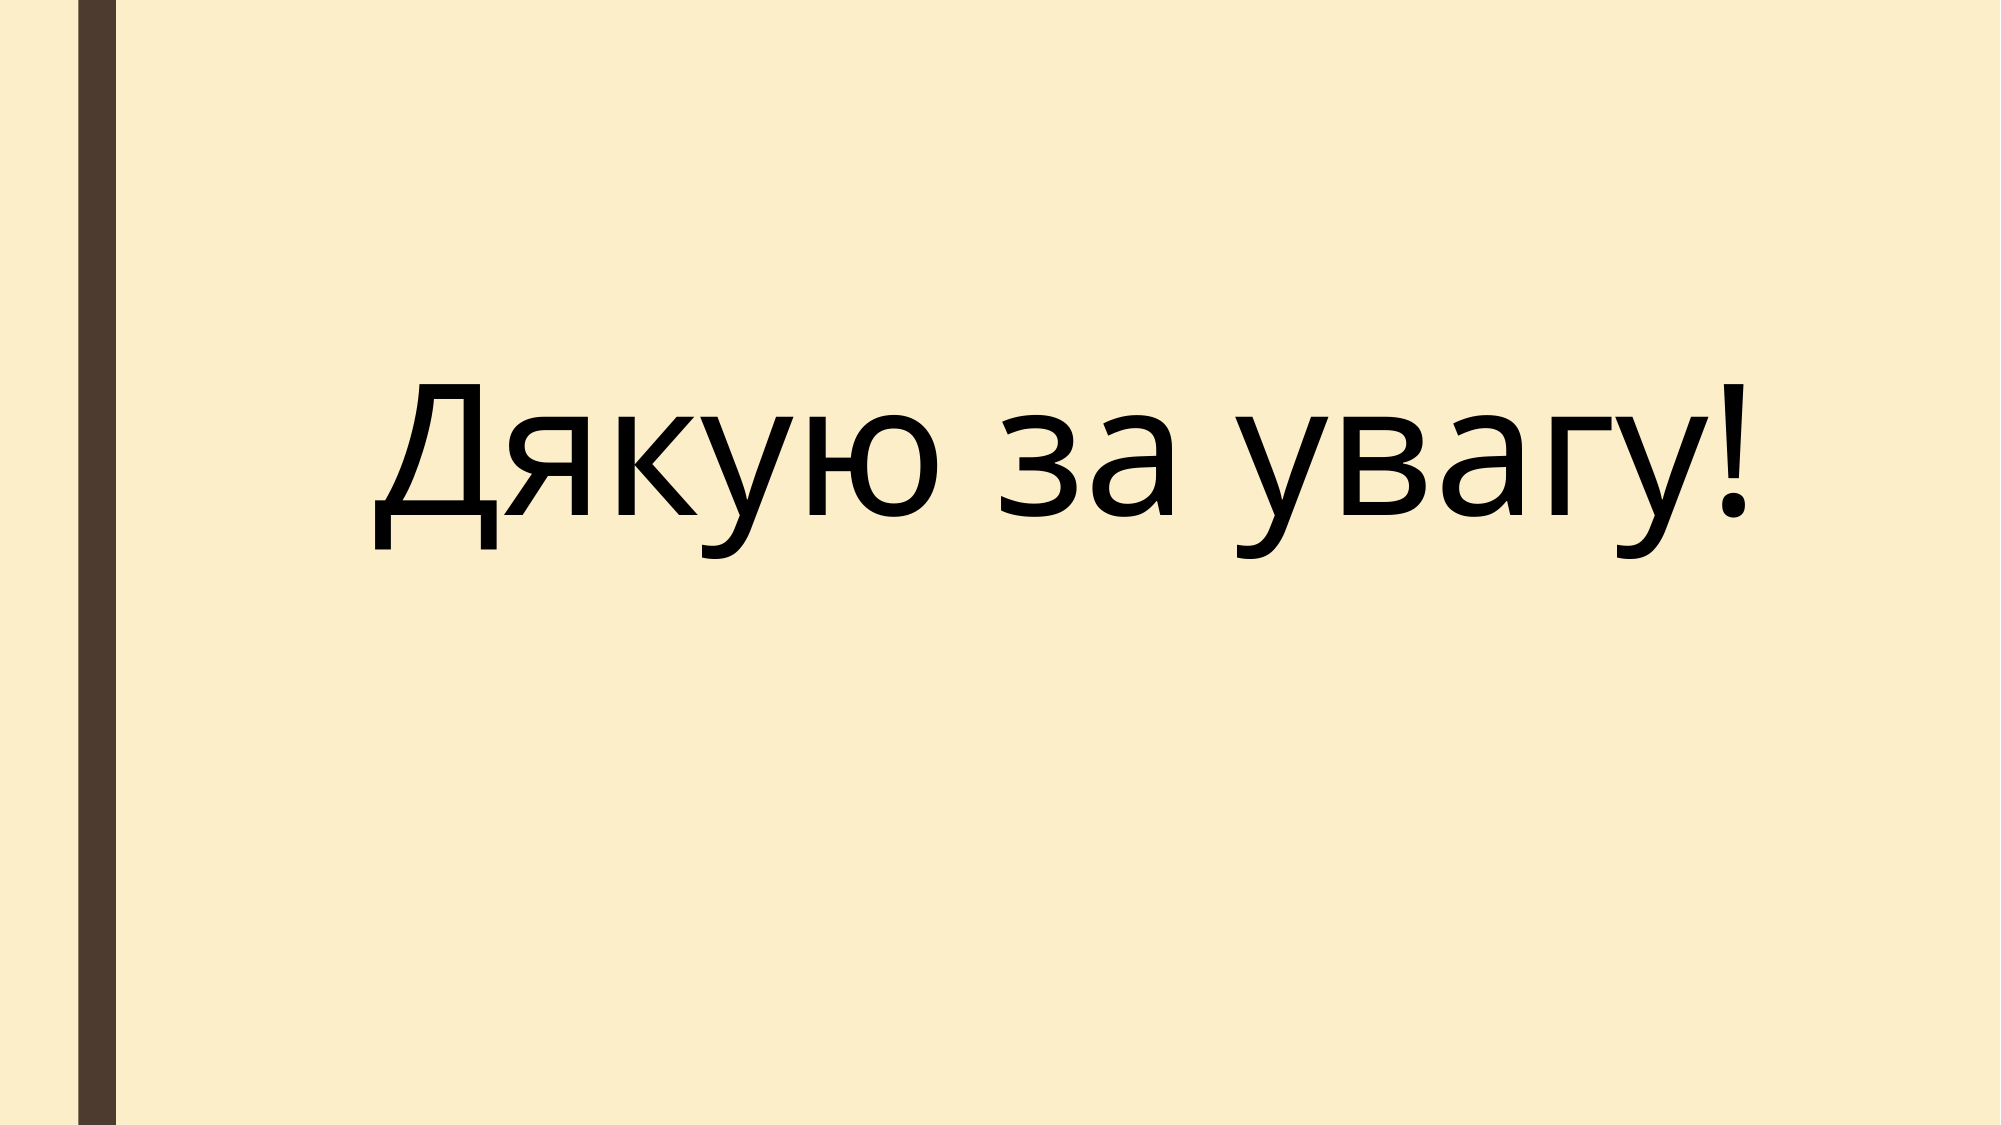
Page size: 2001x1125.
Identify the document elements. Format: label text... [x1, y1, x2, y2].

text_box Дякую за увагу! [360, 325, 1797, 560]
